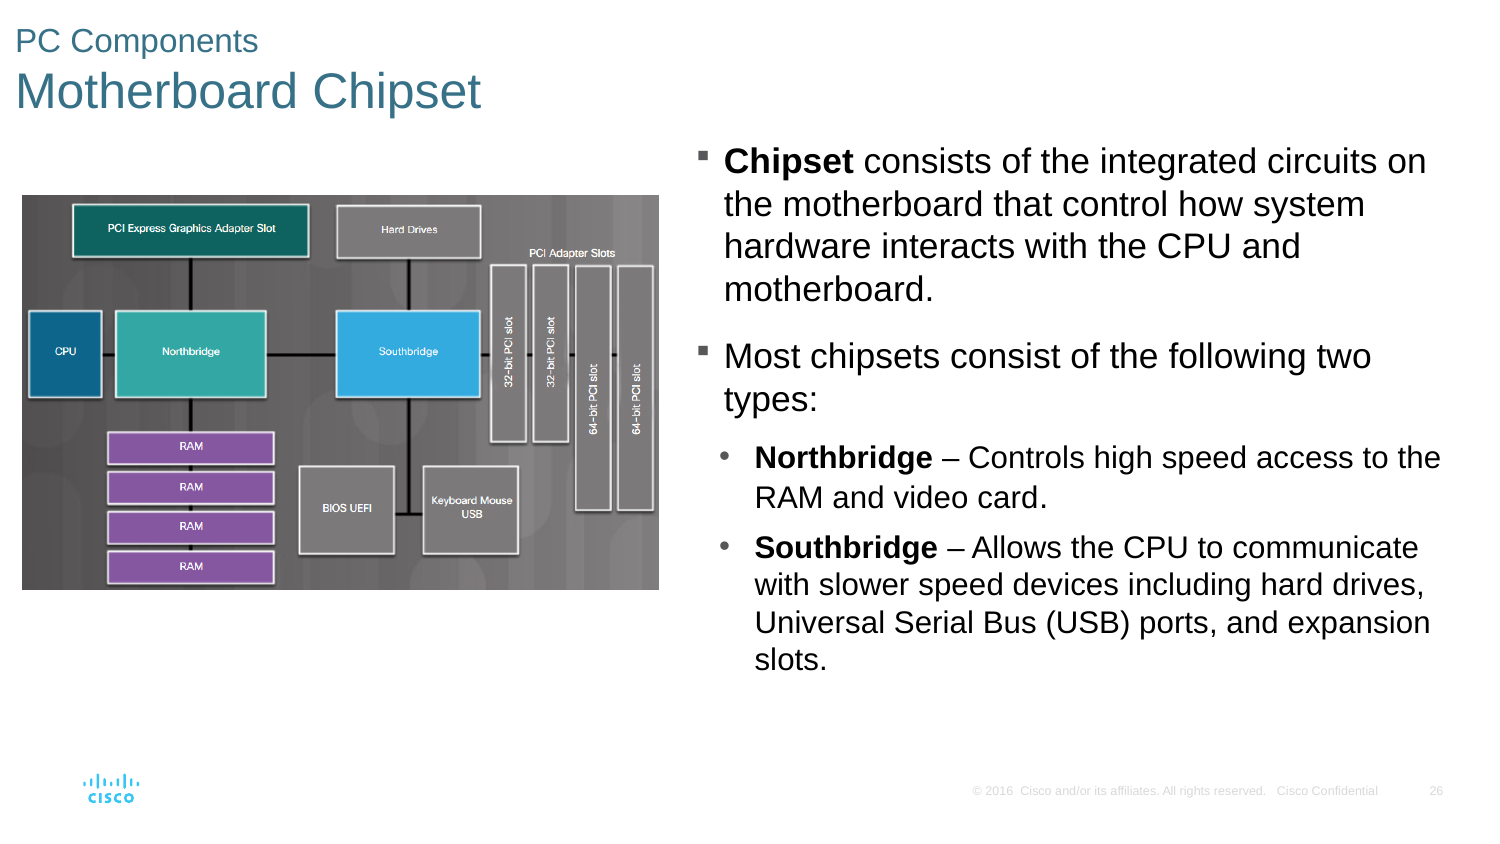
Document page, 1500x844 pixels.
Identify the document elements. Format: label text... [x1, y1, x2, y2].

picture [22, 195, 660, 590]
title PC Components Motherboard Chipset [0, 6, 1500, 131]
list Chipset consists of the integrated circuits on the motherboard that control how system hardware interacts with the CPU and motherboard. Most chipsets consist of the following two types: Northbridge – Controls high speed access to the RAM and video card. Southbridge – Allows the CPU to communicate with slower speed devices including hard drives, Universal Serial Bus (USB) ports, and expansion slots. [681, 131, 1478, 706]
